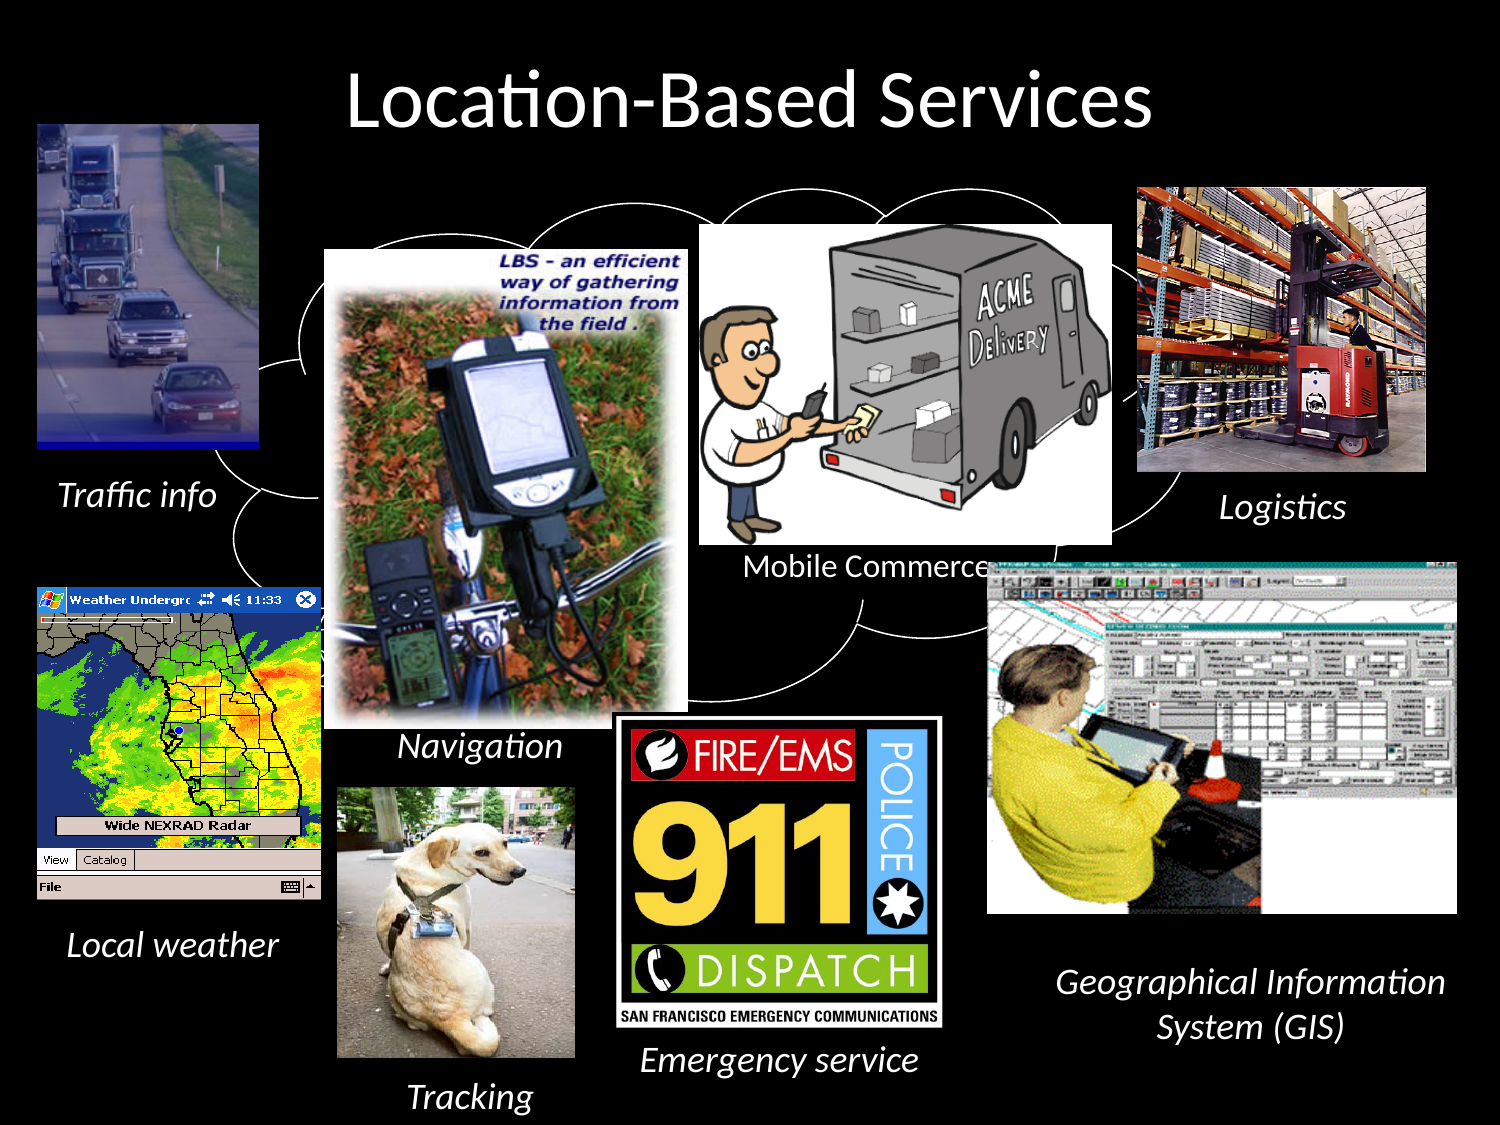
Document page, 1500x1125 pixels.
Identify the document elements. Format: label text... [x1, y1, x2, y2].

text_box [699, 224, 1267, 601]
text_box [220, 289, 319, 585]
picture [612, 712, 948, 1032]
text_box Logistics [1271, 480, 1362, 535]
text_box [37, 587, 321, 973]
picture [337, 787, 576, 1058]
text_box Tracking [391, 1066, 550, 1125]
picture [1137, 187, 1426, 472]
text_box [723, 189, 1060, 223]
text_box Geographical Information System (GIS) [1040, 949, 1462, 1055]
title Location-Based Services [75, 0, 1425, 188]
picture [37, 124, 259, 451]
text_box Traffic info [42, 462, 233, 523]
text_box Emergency service [624, 1041, 935, 1087]
text_box [529, 203, 982, 702]
text_box [377, 234, 526, 248]
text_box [324, 249, 688, 786]
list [987, 562, 1457, 915]
